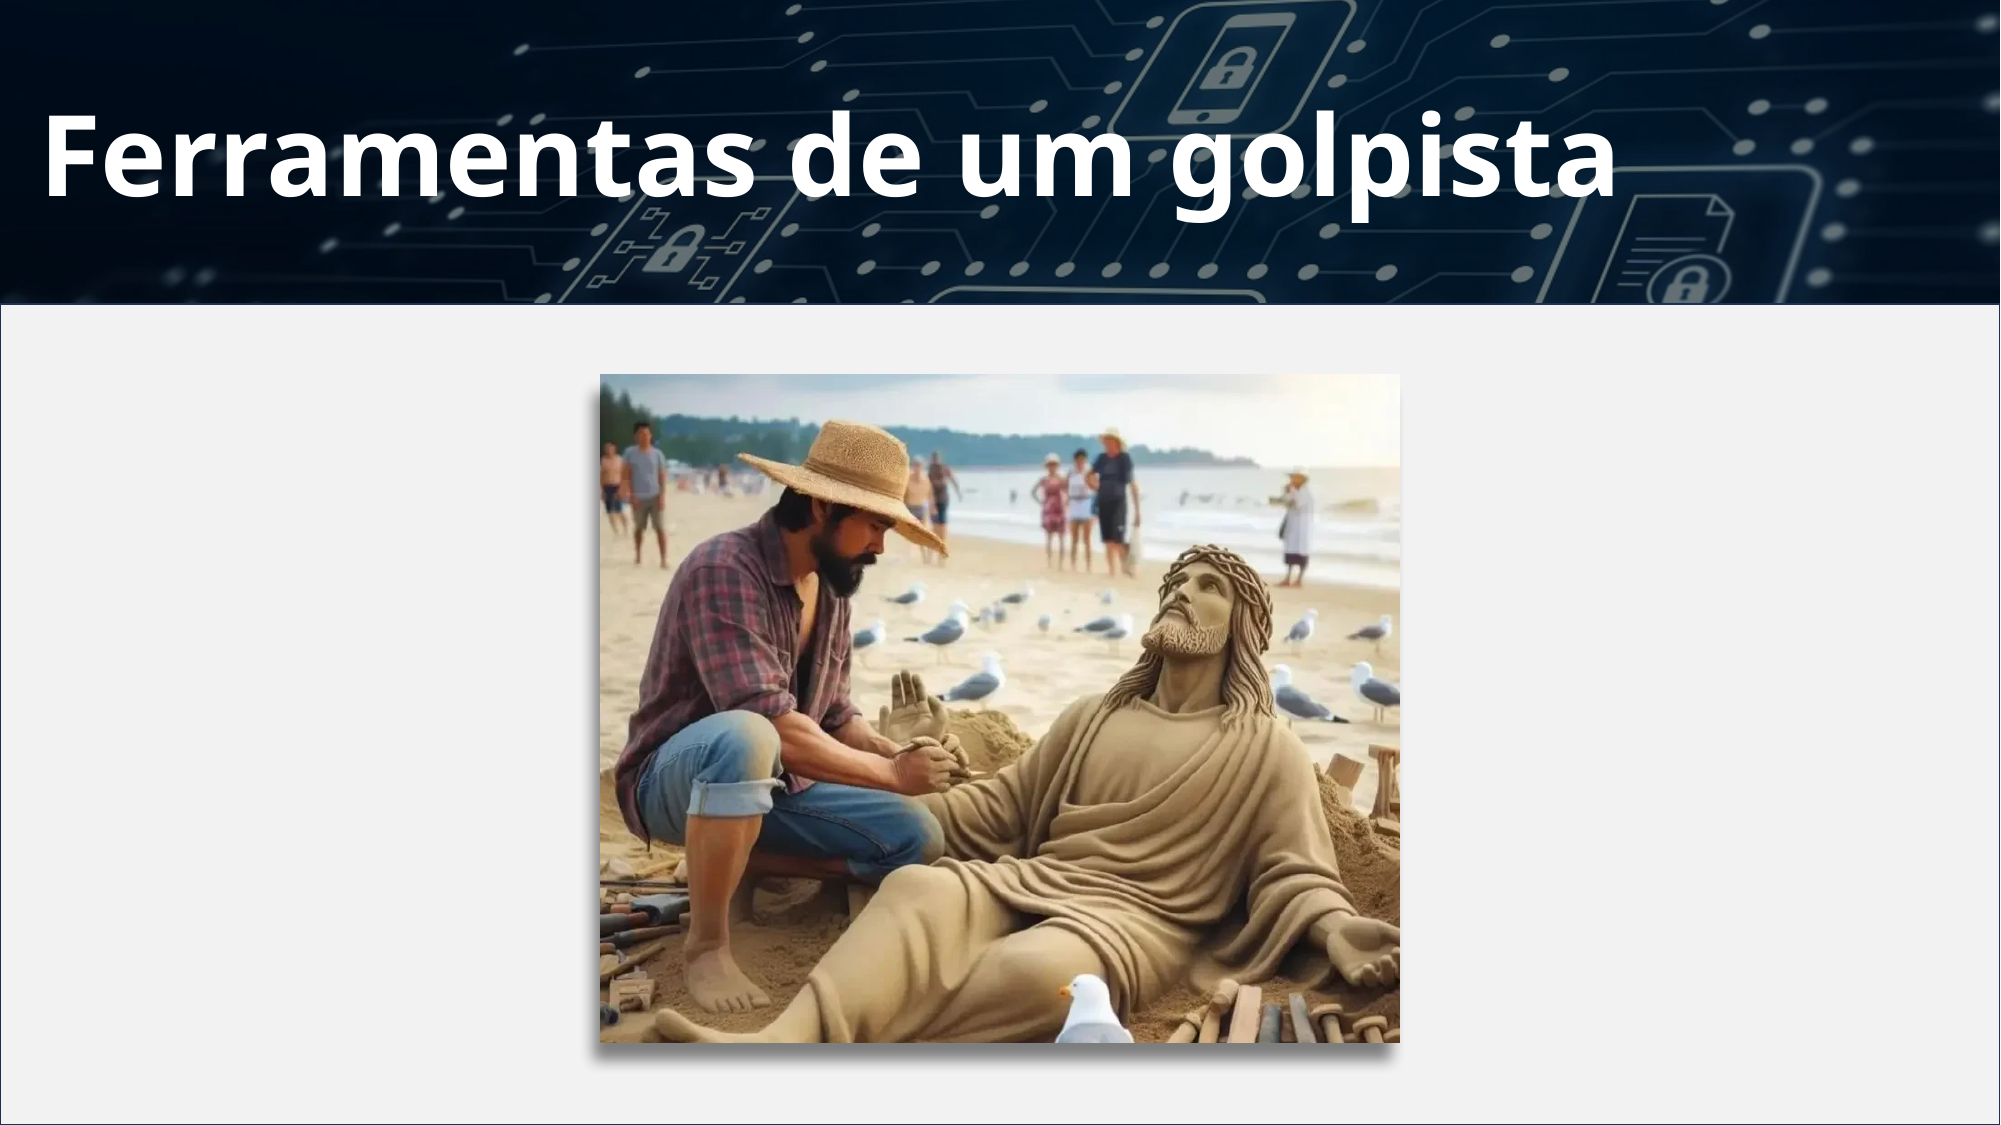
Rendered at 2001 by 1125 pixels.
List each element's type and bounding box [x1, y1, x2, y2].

text_box [0, 305, 2000, 1125]
picture [0, 0, 2000, 305]
picture [600, 374, 1400, 1043]
